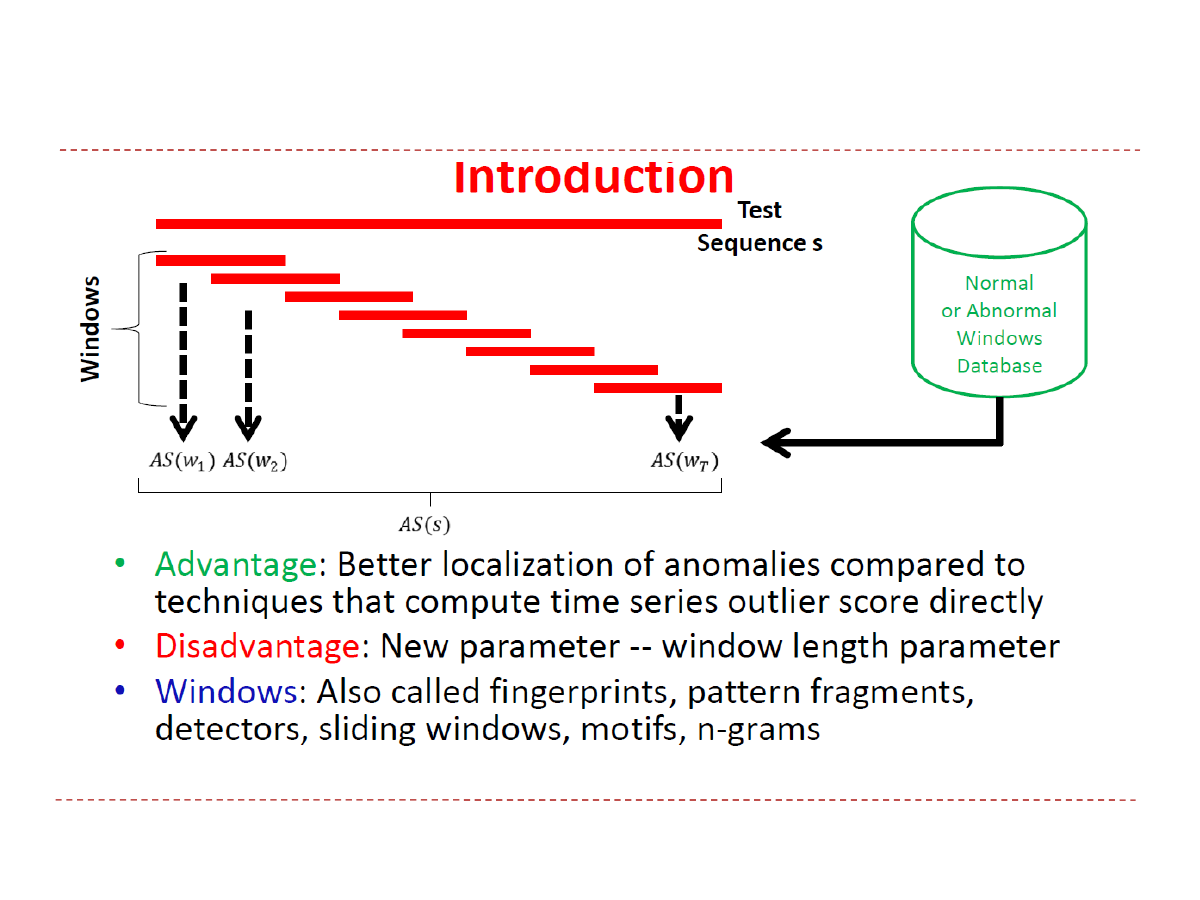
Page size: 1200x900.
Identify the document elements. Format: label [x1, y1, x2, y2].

picture [62, 162, 1103, 751]
